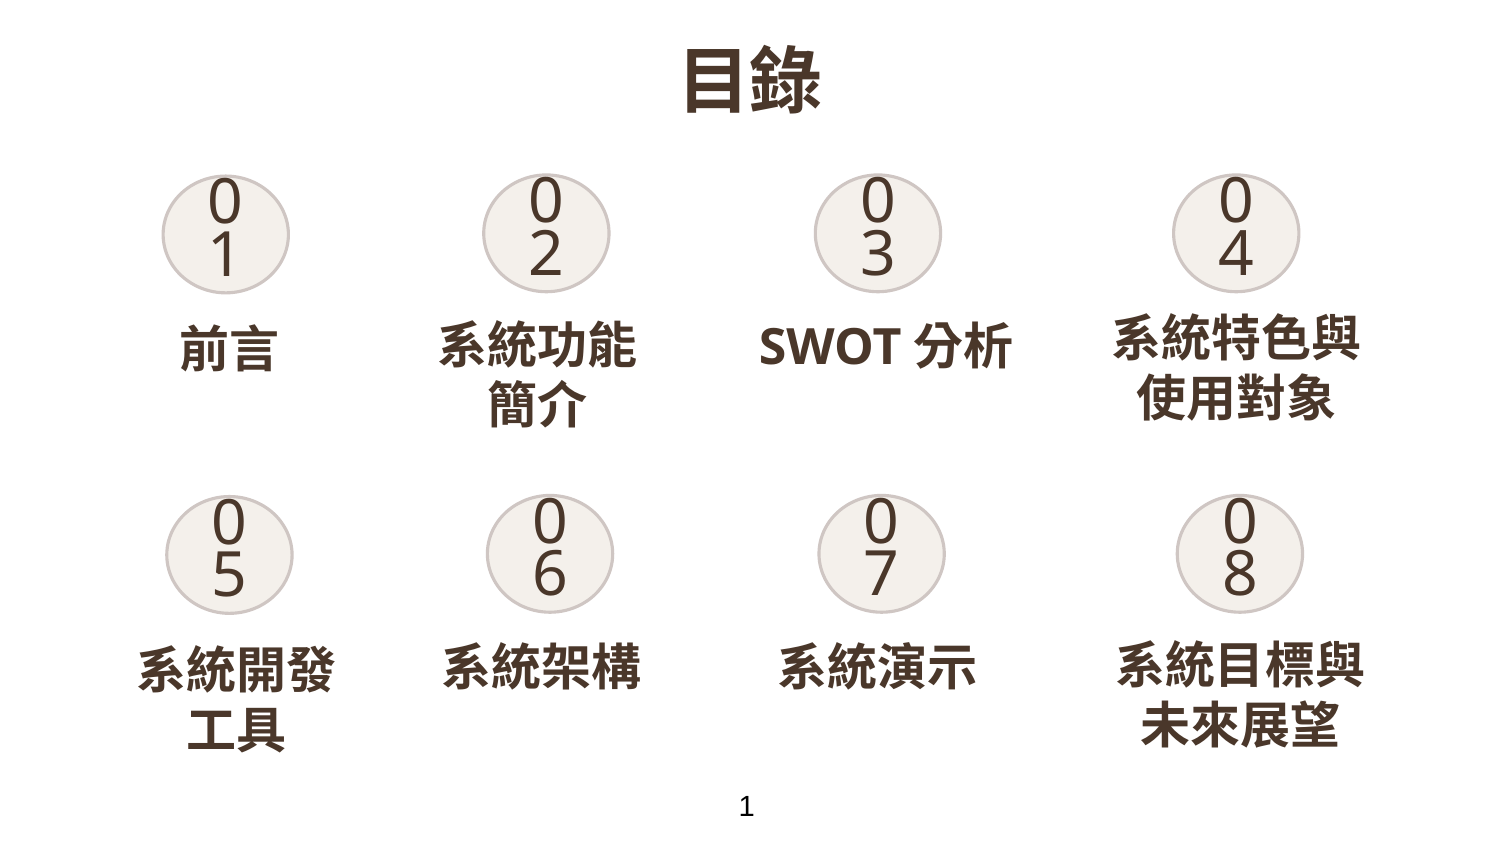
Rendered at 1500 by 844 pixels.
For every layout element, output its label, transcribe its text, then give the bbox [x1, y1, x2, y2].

title 目錄 [116, 19, 1383, 123]
text_box 前言 [114, 302, 344, 382]
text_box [1173, 174, 1300, 292]
text_box SWOT分析 [742, 299, 1031, 380]
text_box 系統演示 [733, 620, 1022, 700]
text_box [815, 174, 941, 292]
text_box 系統架構 [411, 620, 671, 708]
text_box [1176, 495, 1303, 613]
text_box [487, 495, 613, 613]
text_box 1 [723, 779, 761, 830]
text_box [818, 495, 945, 613]
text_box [162, 175, 289, 294]
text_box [483, 174, 610, 292]
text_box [166, 496, 293, 614]
text_box 系統目標與 未來展望 [1090, 619, 1390, 707]
text_box 系統功能簡介 [407, 298, 668, 386]
text_box 系統特色與使用對象 [1086, 291, 1386, 380]
text_box 系統開發工具 [118, 623, 355, 703]
